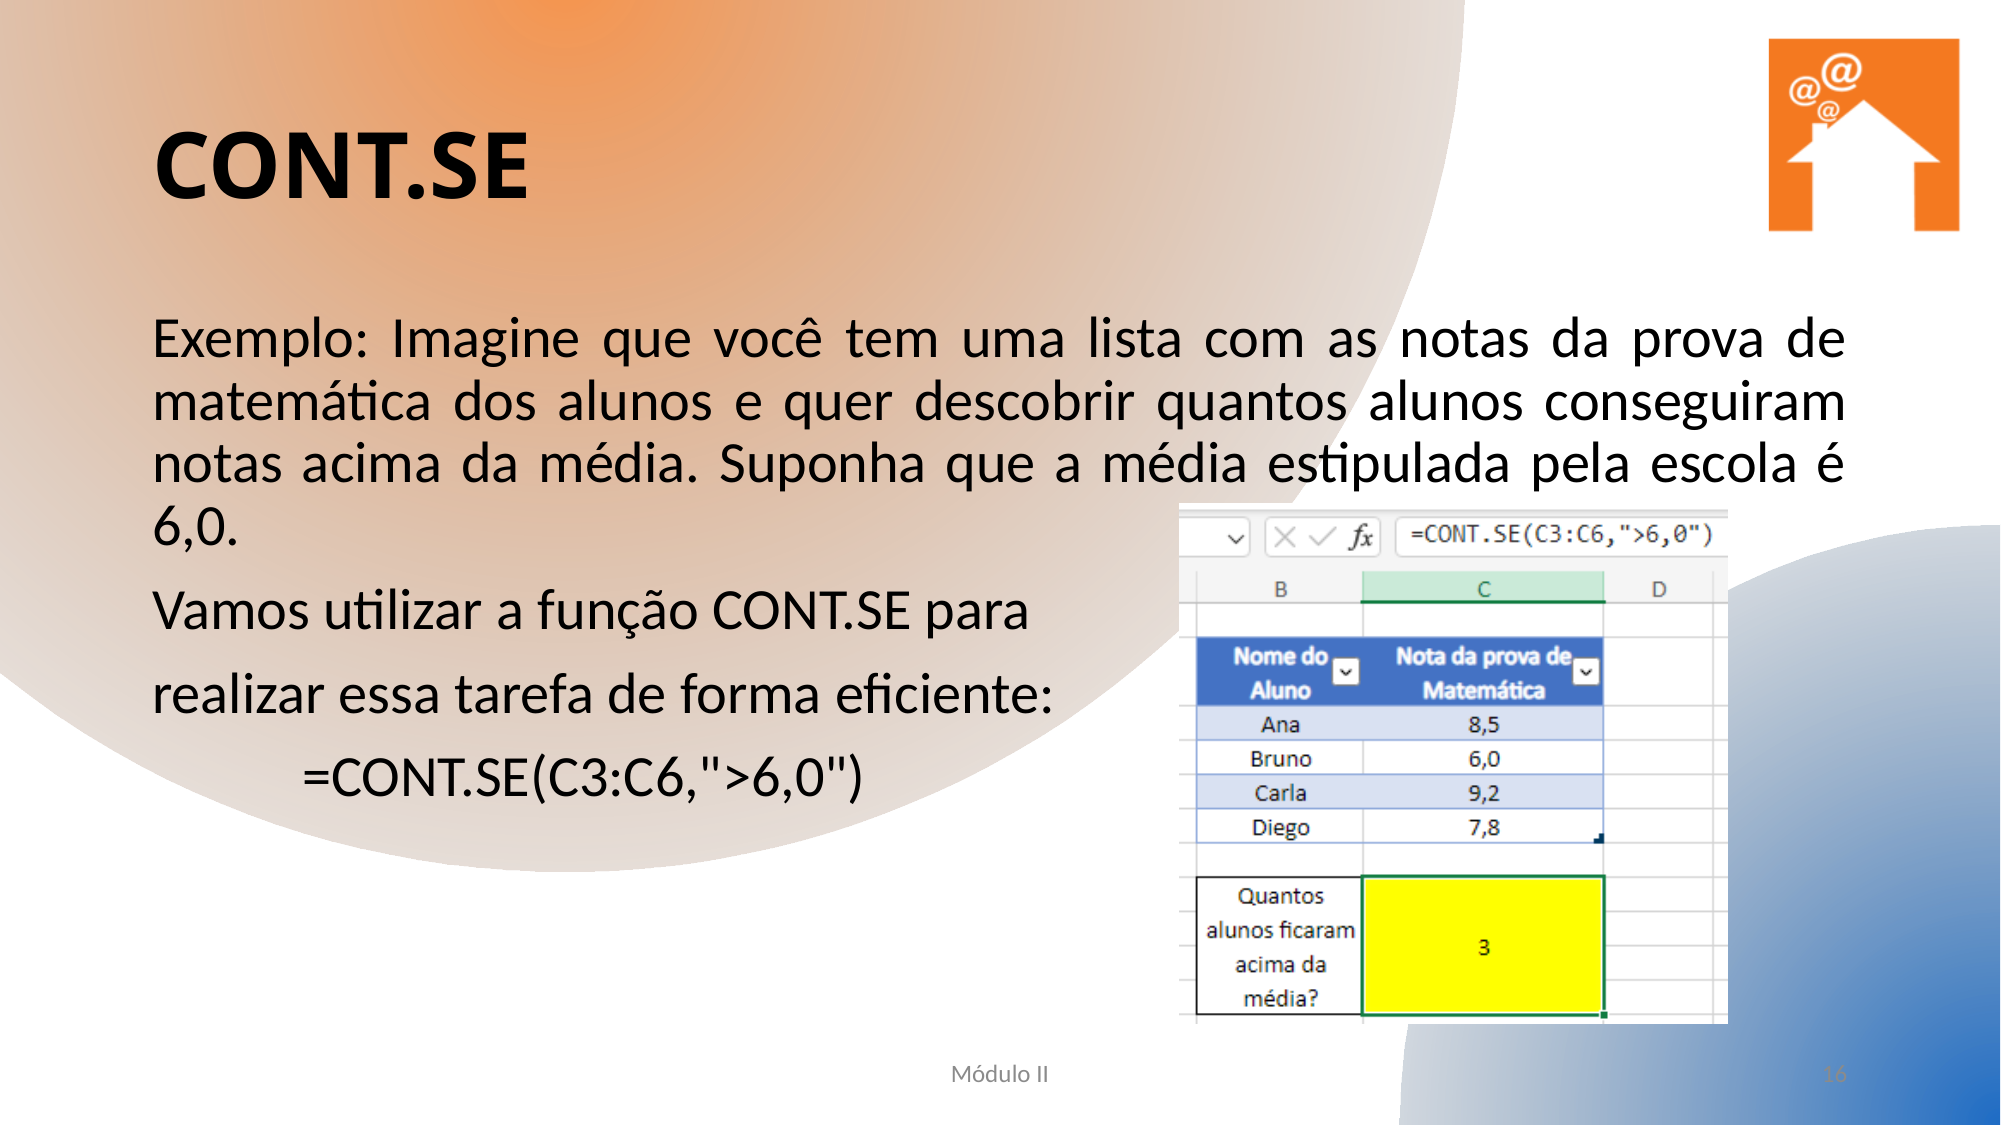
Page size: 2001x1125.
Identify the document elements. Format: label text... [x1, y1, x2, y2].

list Exemplo: Imagine que você tem uma lista com as notas da prova de matemática dos alunos e quer descobrir quantos alunos conseguiram notas acima da média. Suponha que a média estipulada pela escola é 6,0. Vamos utilizar a função CONT.SE para realizar essa tarefa de forma eficiente: =CONT.SE(C3:C6,">6,0") [137, 299, 1863, 1024]
picture [1179, 503, 1728, 1024]
picture [1728, 0, 2000, 272]
footer Módulo II [662, 1042, 1338, 1103]
title CONT.SE [137, 59, 1863, 278]
slide_number 16 [1412, 1042, 1863, 1103]
